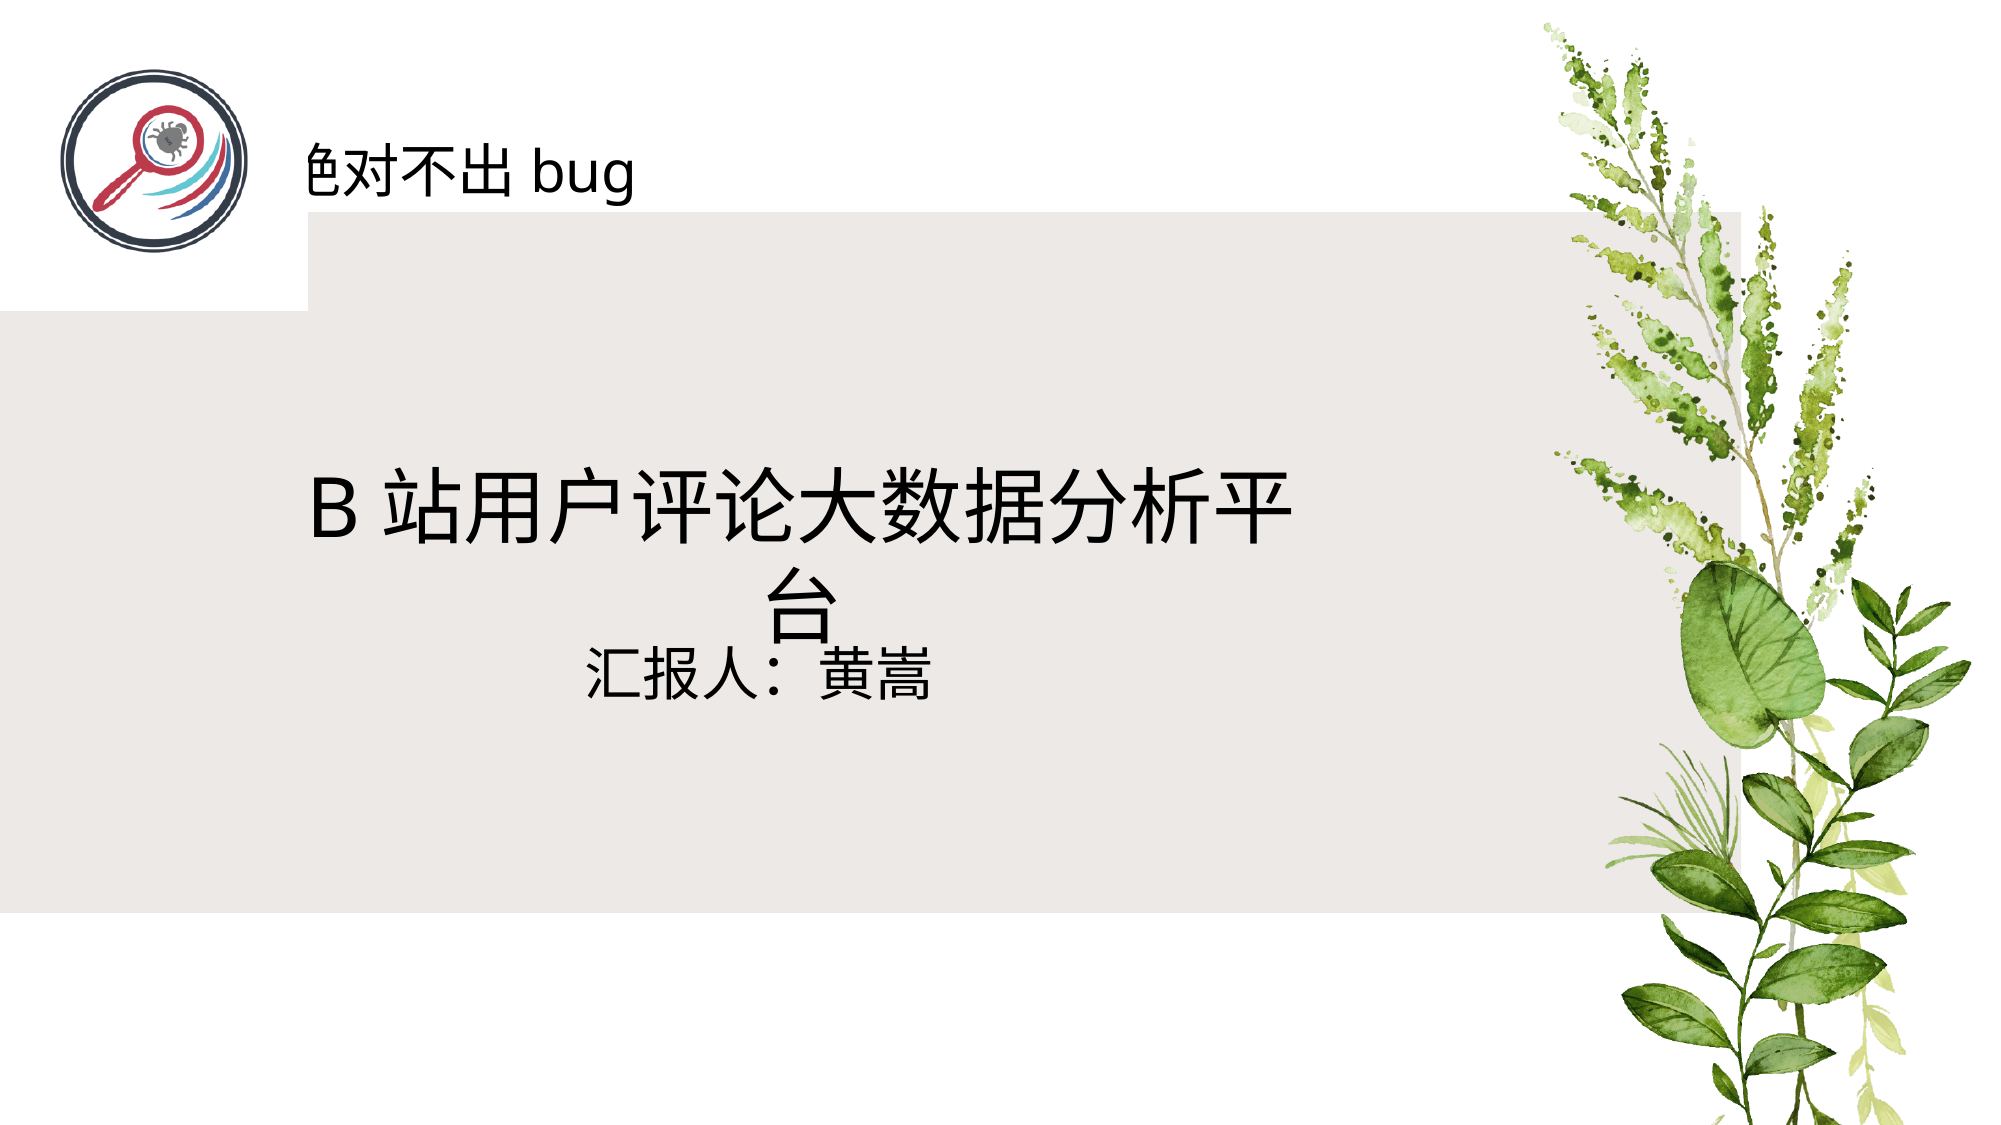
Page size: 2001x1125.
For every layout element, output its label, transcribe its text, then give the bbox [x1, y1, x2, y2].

picture [1543, 22, 1972, 1125]
picture [0, 10, 308, 311]
text_box 汇报人：黄嵩 [557, 662, 962, 714]
text_box 绝对不出bug [308, 126, 663, 212]
text_box [0, 211, 1543, 914]
text_box B站用户评论大数据分析平台 [253, 446, 1349, 662]
